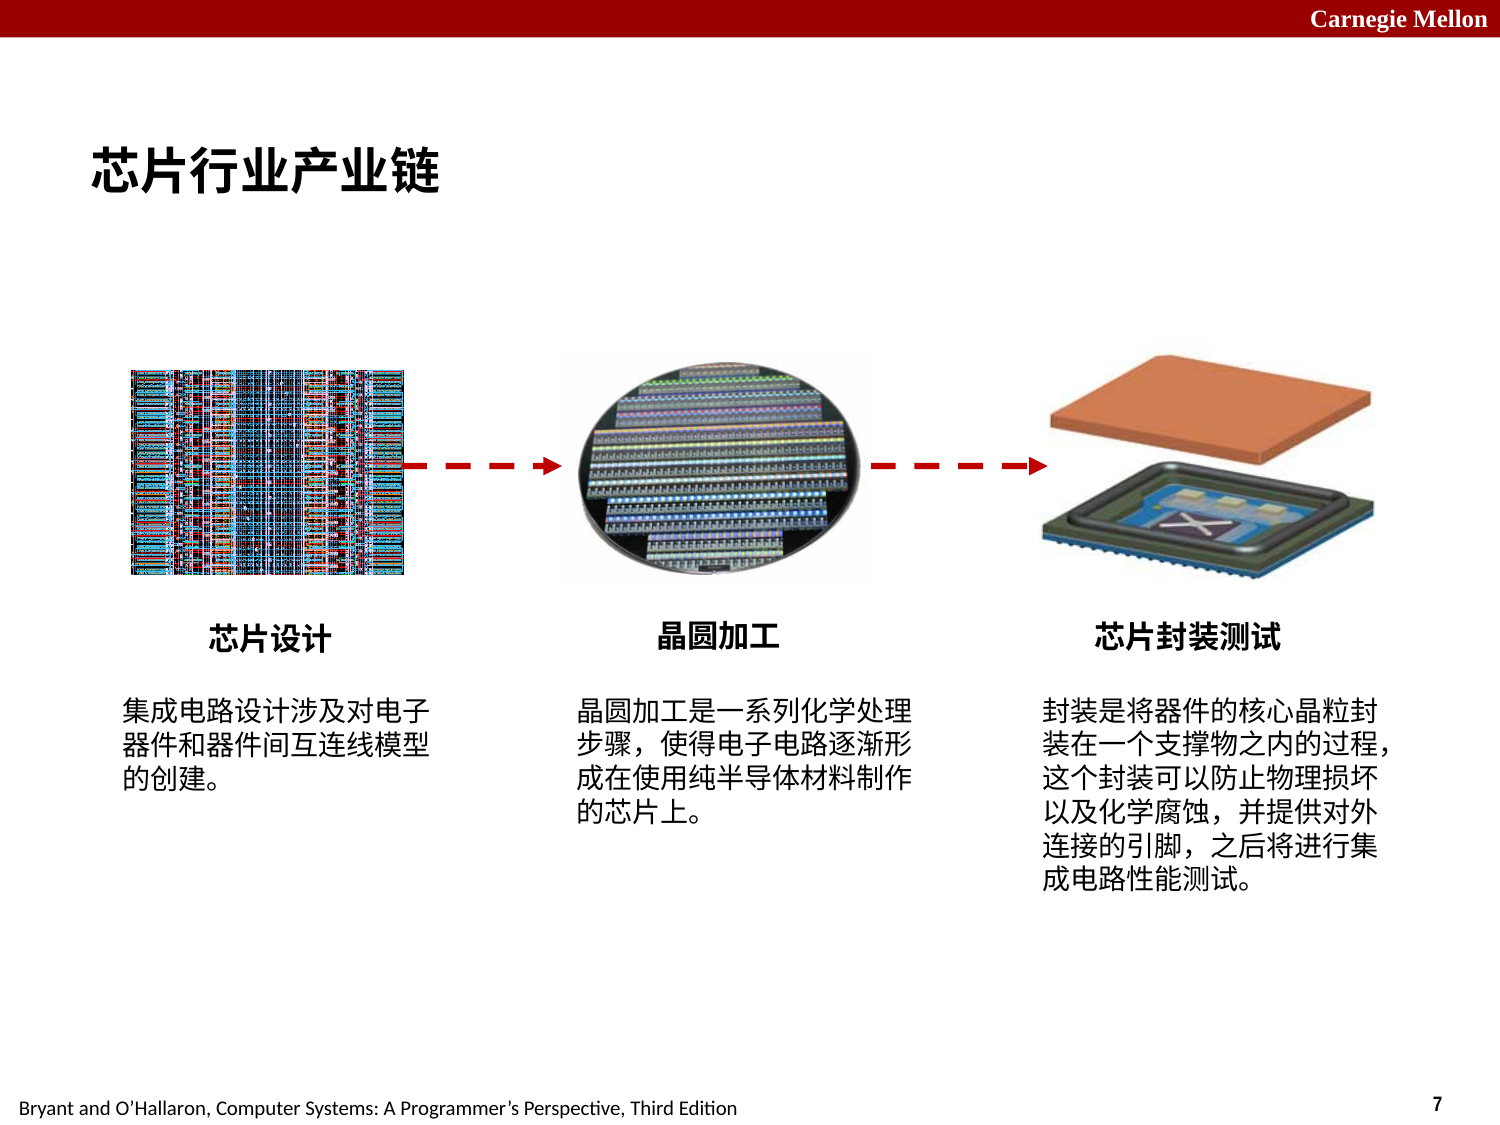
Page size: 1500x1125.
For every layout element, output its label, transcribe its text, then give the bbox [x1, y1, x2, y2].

text_box 封装是将器件的核心晶粒封装在一个支撑物之内的过程，这个封装可以防止物理损坏以及化学腐蚀，并提供对外连接的引脚，之后将进行集成电路性能测试。 [1027, 685, 1399, 903]
text_box 晶圆加工是一系列化学处理步骤，使得电子电路逐渐形成在使用纯半导体材料制作的芯片上。 [562, 685, 945, 836]
text_box 芯片封装测试 [1079, 609, 1298, 662]
text_box 晶圆加工 [641, 608, 804, 662]
text_box 芯片行业产业链 [90, 145, 1410, 226]
text_box 芯片设计 [193, 612, 356, 665]
picture [563, 353, 871, 584]
text_box 集成电路设计涉及对电子器件和器件间互连线模型的创建。 [107, 686, 467, 803]
text_box [546, 459, 558, 473]
picture [1038, 340, 1376, 583]
picture [131, 369, 405, 575]
